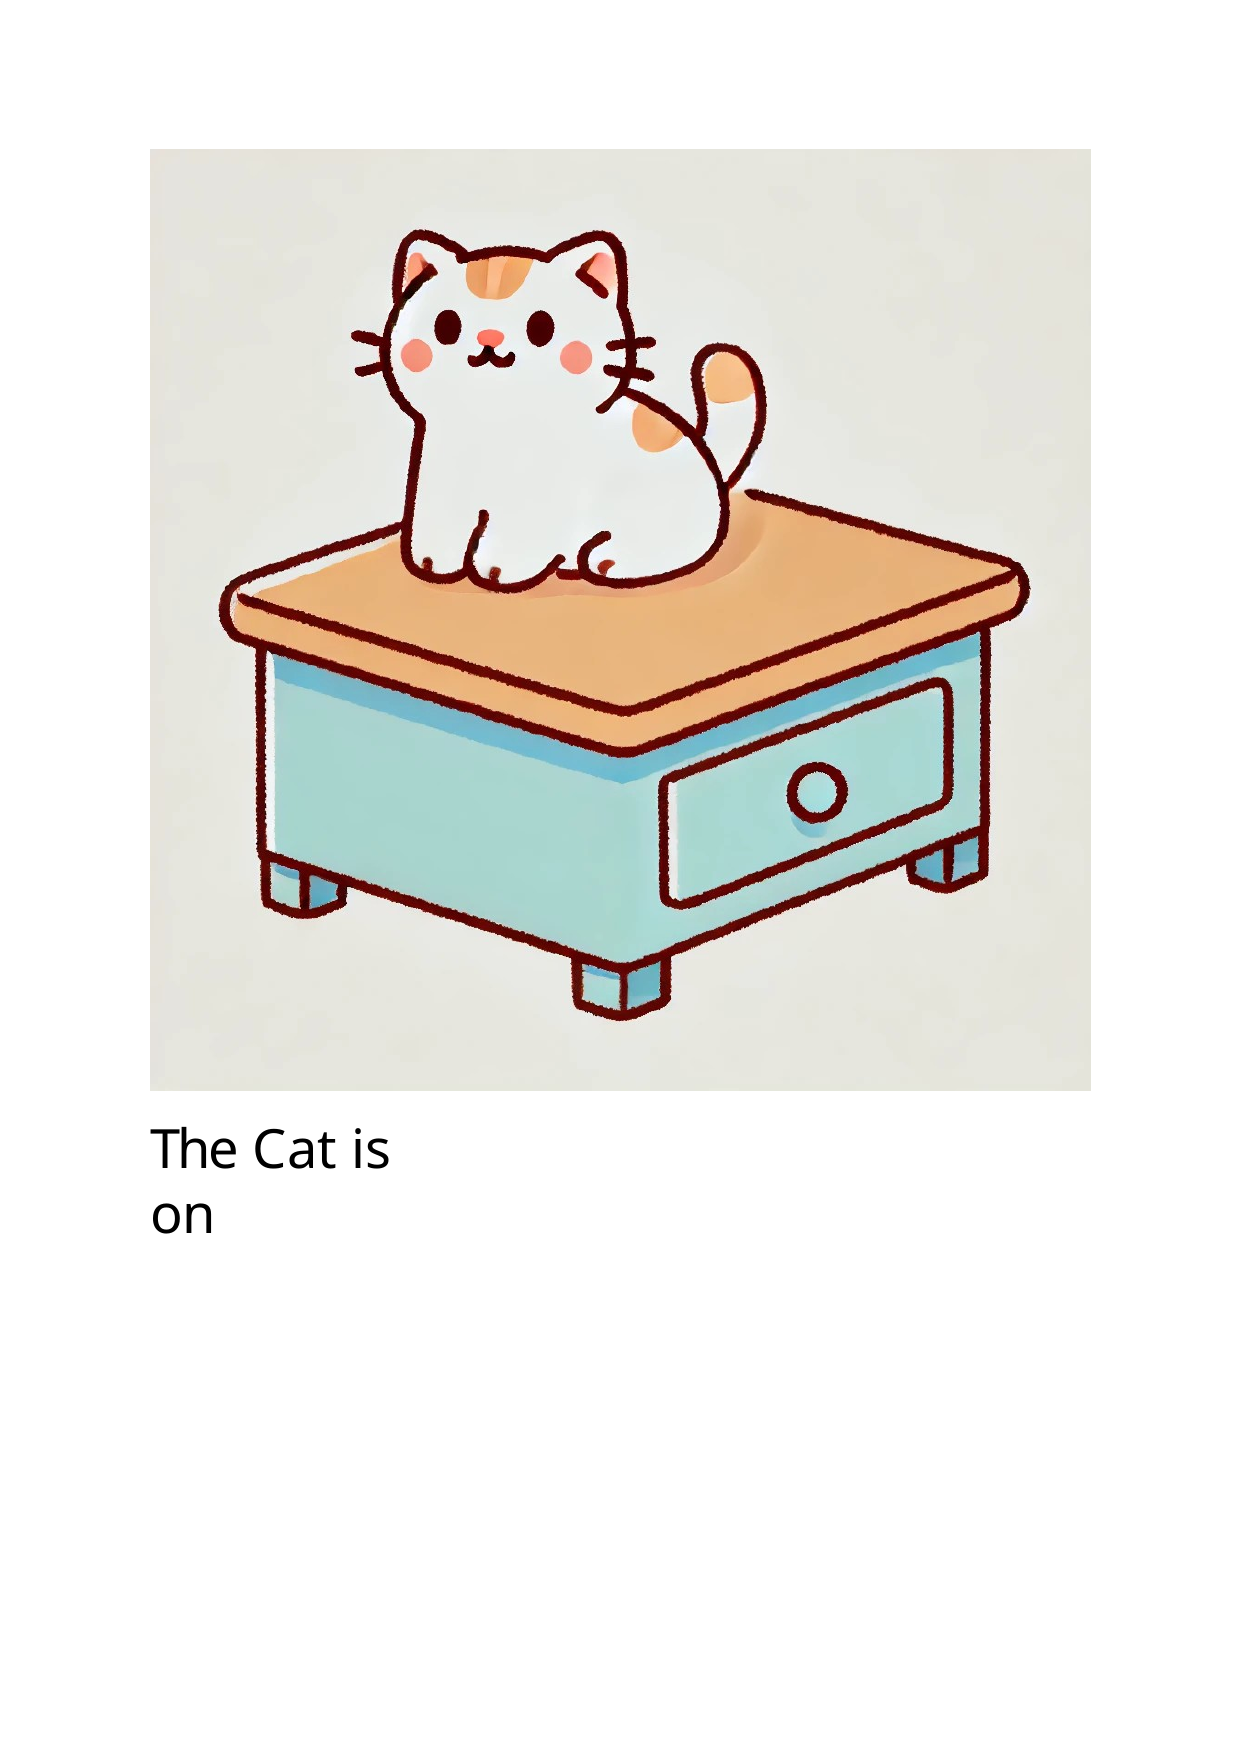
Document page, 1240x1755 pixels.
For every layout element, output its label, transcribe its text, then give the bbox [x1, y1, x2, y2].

text_box The Cat is on [147, 1112, 452, 1245]
picture [149, 149, 1091, 1091]
